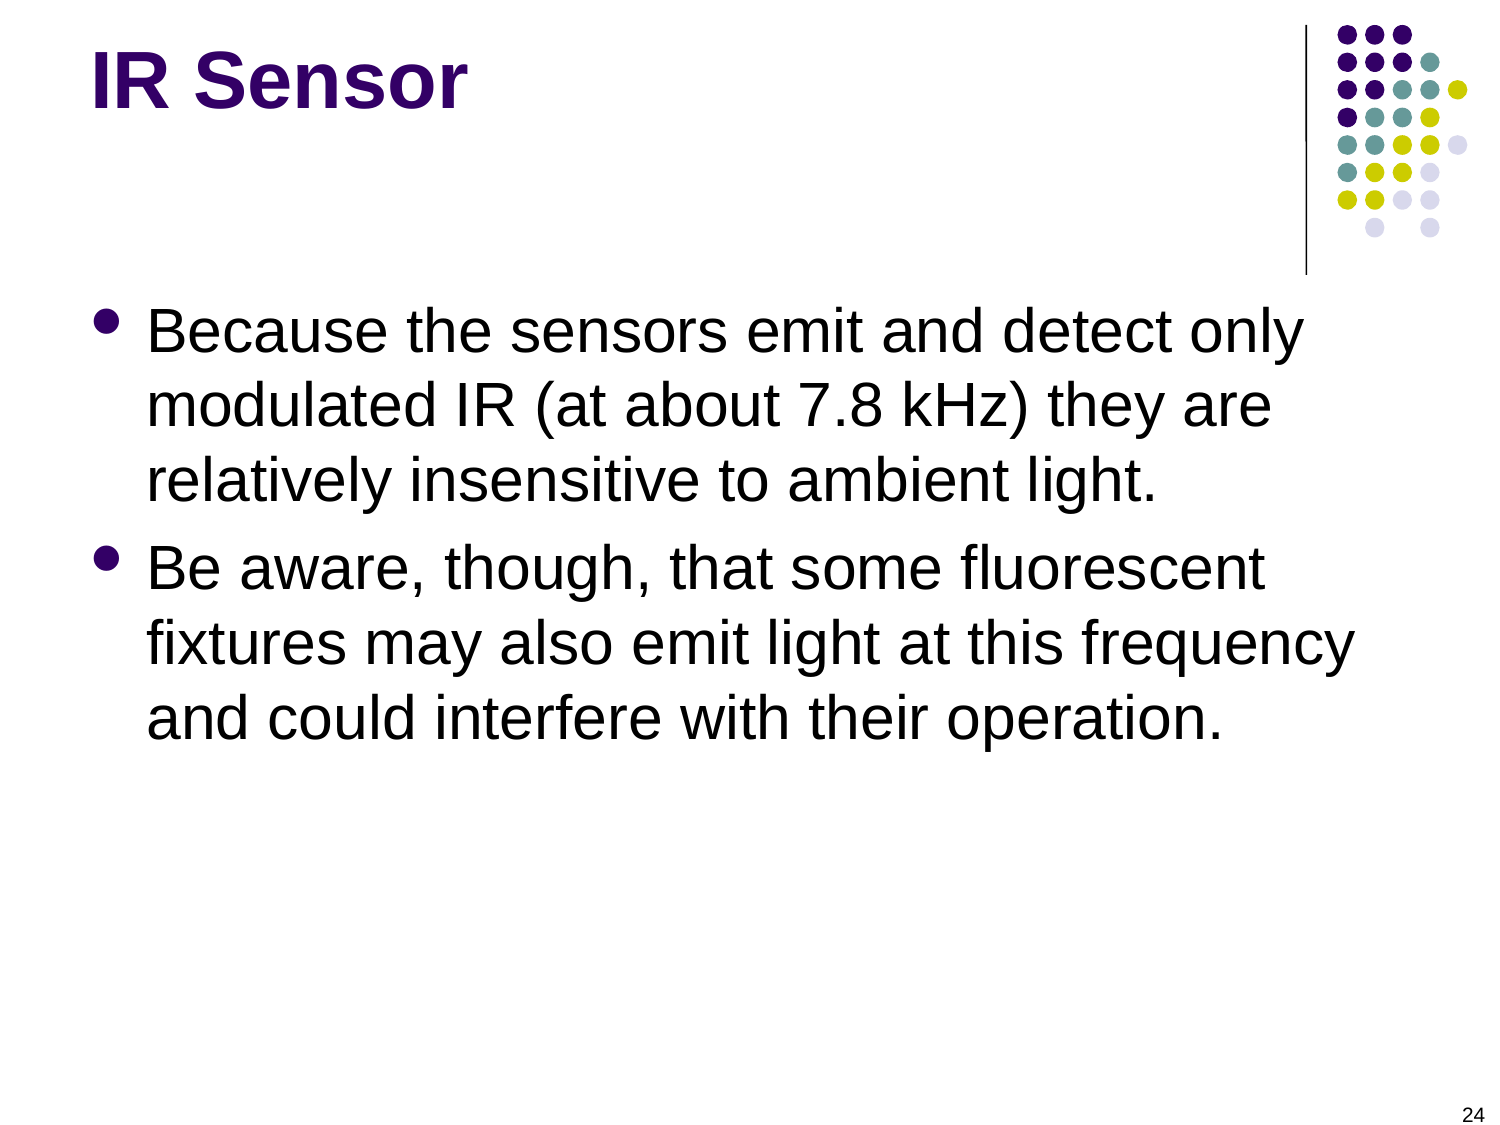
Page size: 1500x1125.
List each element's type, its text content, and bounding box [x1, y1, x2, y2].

list Because the sensors emit and detect only modulated IR (at about 7.8 kHz) they are relatively insensitive to ambient light. Be aware, though, that some fluorescent fixtures may also emit light at this frequency and could interfere with their operation. [75, 282, 1425, 1006]
title IR Sensor [75, 20, 1313, 233]
slide_number 24 [1149, 1093, 1500, 1125]
